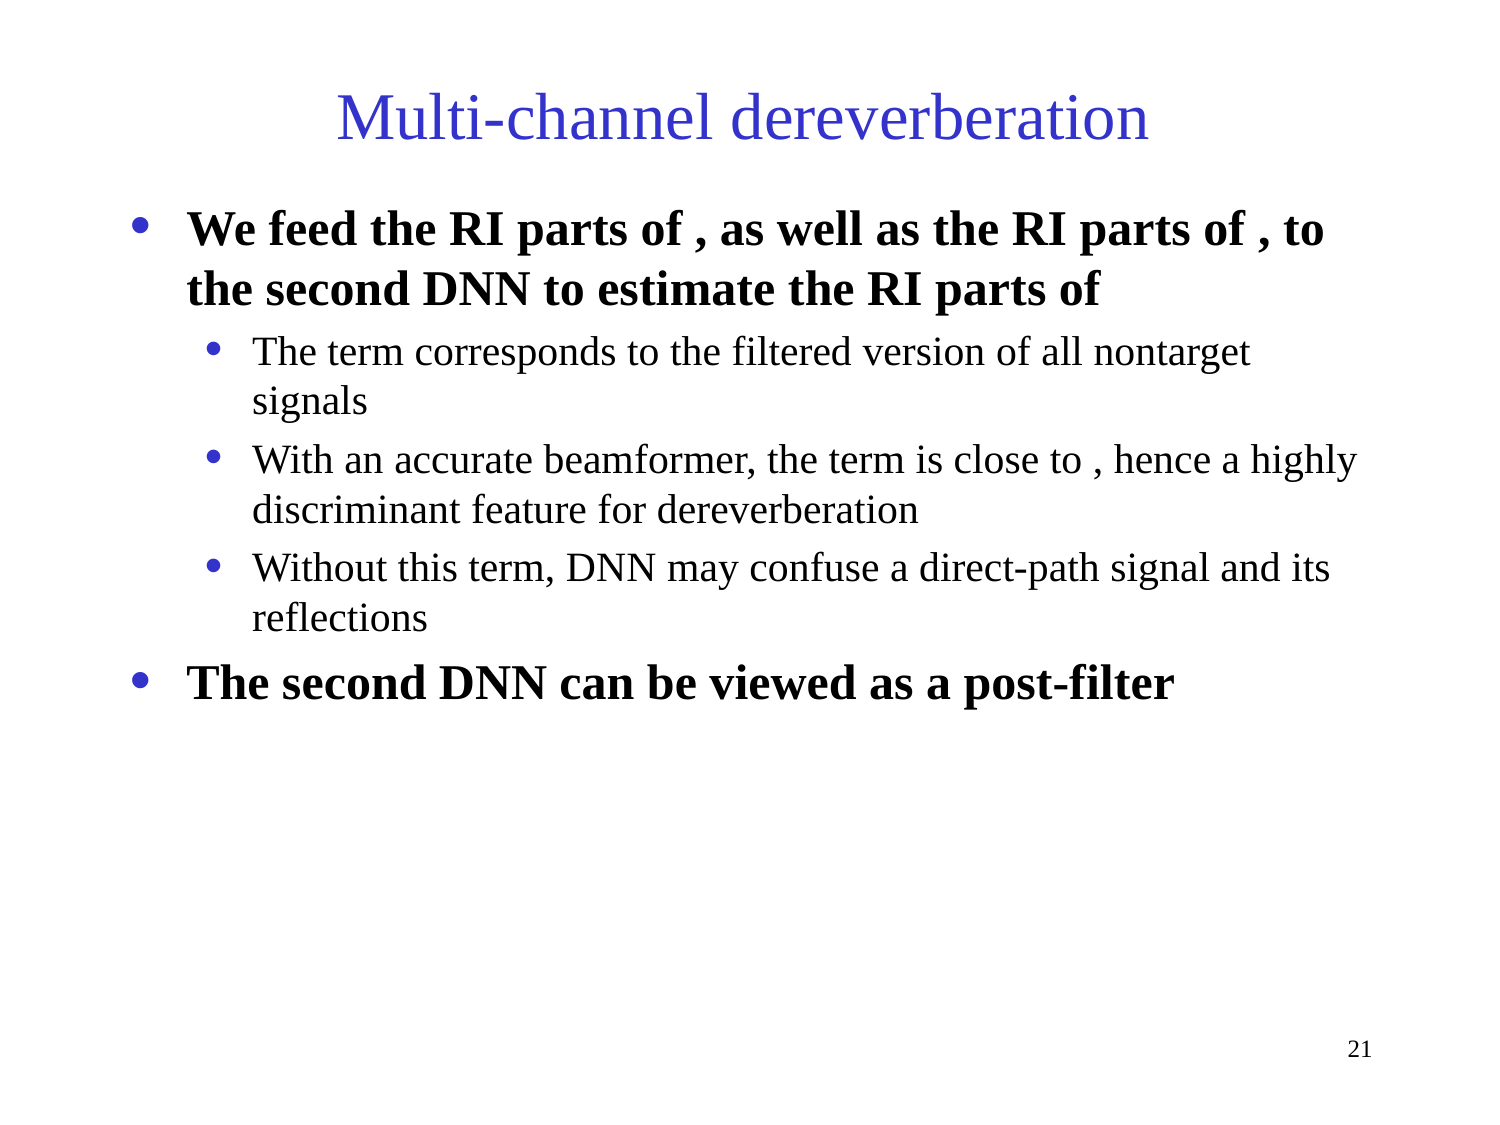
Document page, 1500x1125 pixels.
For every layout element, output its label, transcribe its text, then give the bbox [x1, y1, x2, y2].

title Multi-channel dereverberation [87, 62, 1400, 163]
slide_number 21 [1074, 1024, 1388, 1101]
